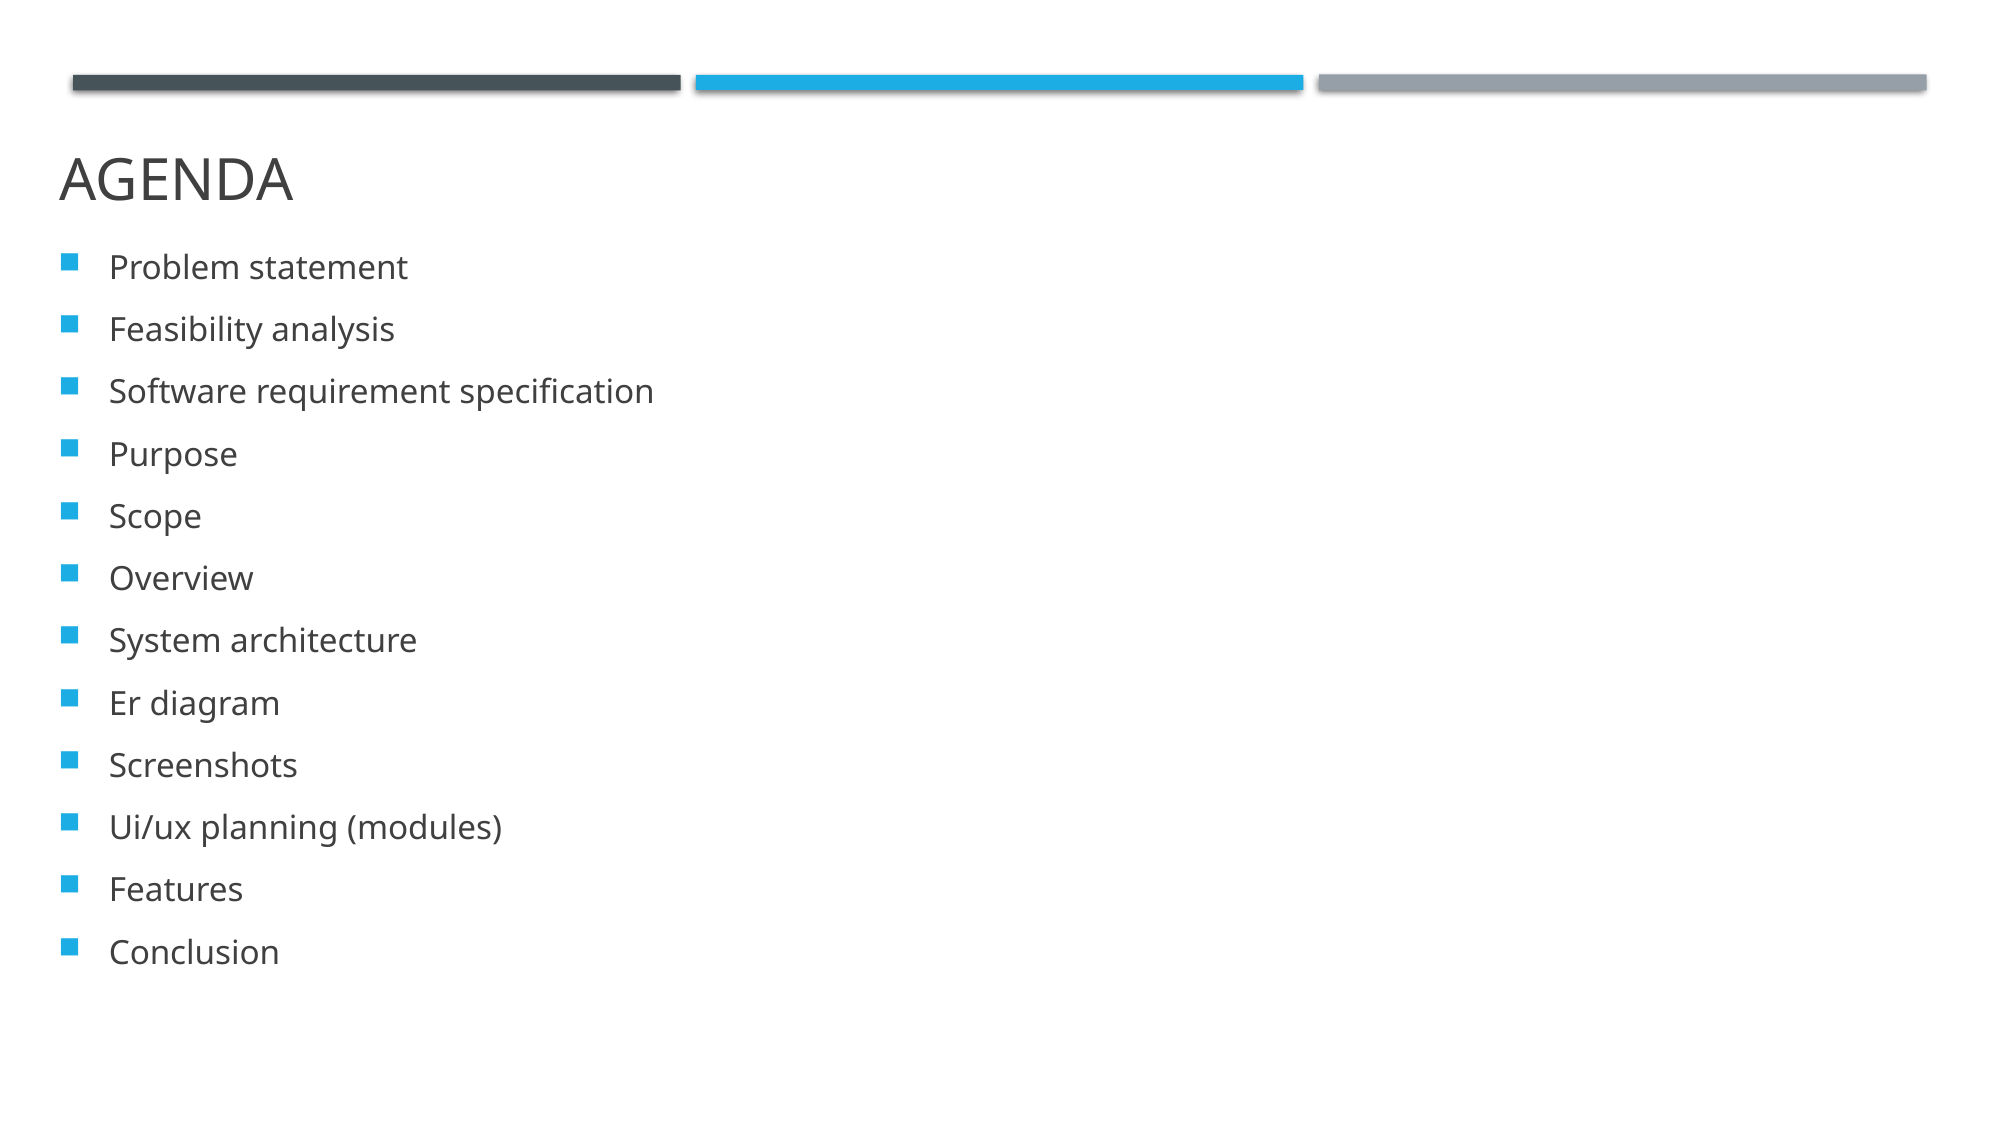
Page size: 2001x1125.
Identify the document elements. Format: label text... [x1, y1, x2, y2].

list Problem statement Feasibility analysis Software requirement specification Purpose Scope Overview System architecture Er diagram Screenshots Ui/ux planning (modules) Features Conclusion [42, 232, 1905, 981]
title agenda [44, 24, 1855, 220]
